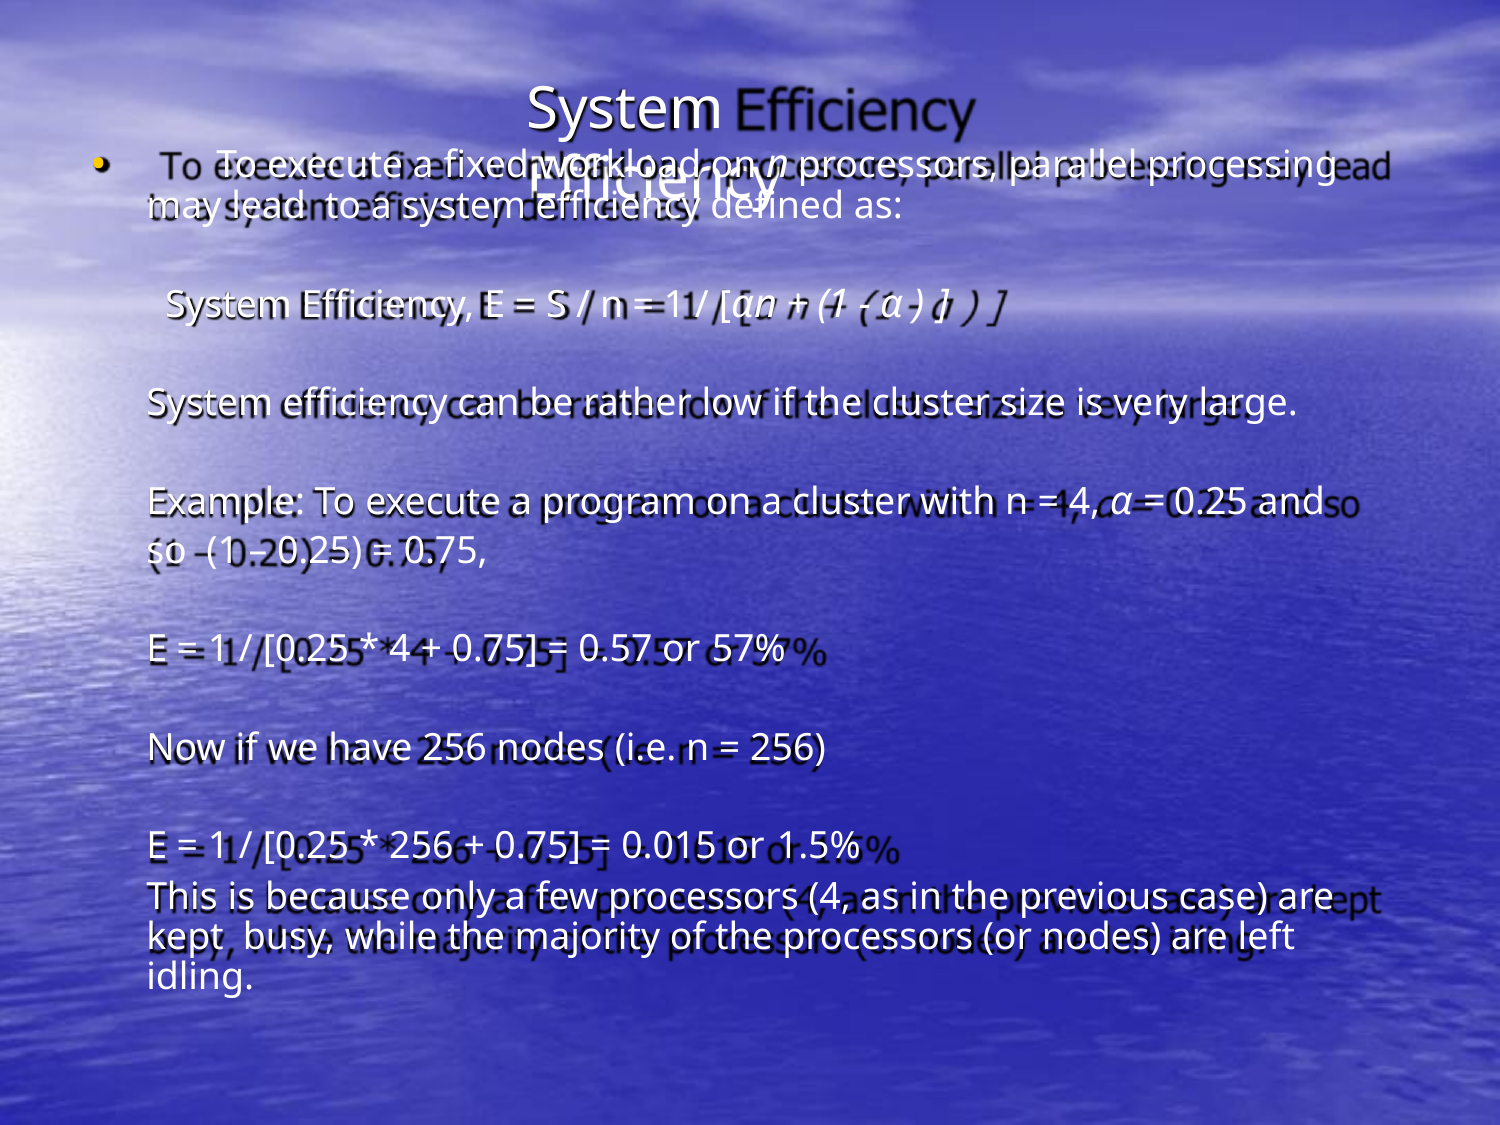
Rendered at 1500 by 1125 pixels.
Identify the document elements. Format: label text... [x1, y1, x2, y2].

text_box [122, 465, 1397, 600]
picture [0, 0, 1500, 1125]
title System Efficiency [524, 67, 976, 116]
text_box [489, 51, 1015, 116]
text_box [61, 117, 1429, 253]
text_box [122, 811, 1418, 987]
text_box To execute a fixed workload on n processors, parallel processing may lead to a system efficiency defined as: System Efficiency, E = S / n = 1 / [α n + (1 - α ) ] System efficiency can be rather low if the cluster size is very large. Example: To execute a program on a cluster with n = 4, α = 0.25 and so (1 – 0.25) = 0.75, E = 1 / [0.25 * 4 + 0.75] = 0.57 or 57% Now if we have 256 nodes (i.e. n = 256) E = 1 / [0.25 * 256 + 0.75] = 0.015 or 1.5% This is because only a few processors (4, as in the previous case) are kept busy, while the majority of the processors (or nodes) are left idling. [87, 260, 1392, 998]
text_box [141, 267, 1027, 352]
